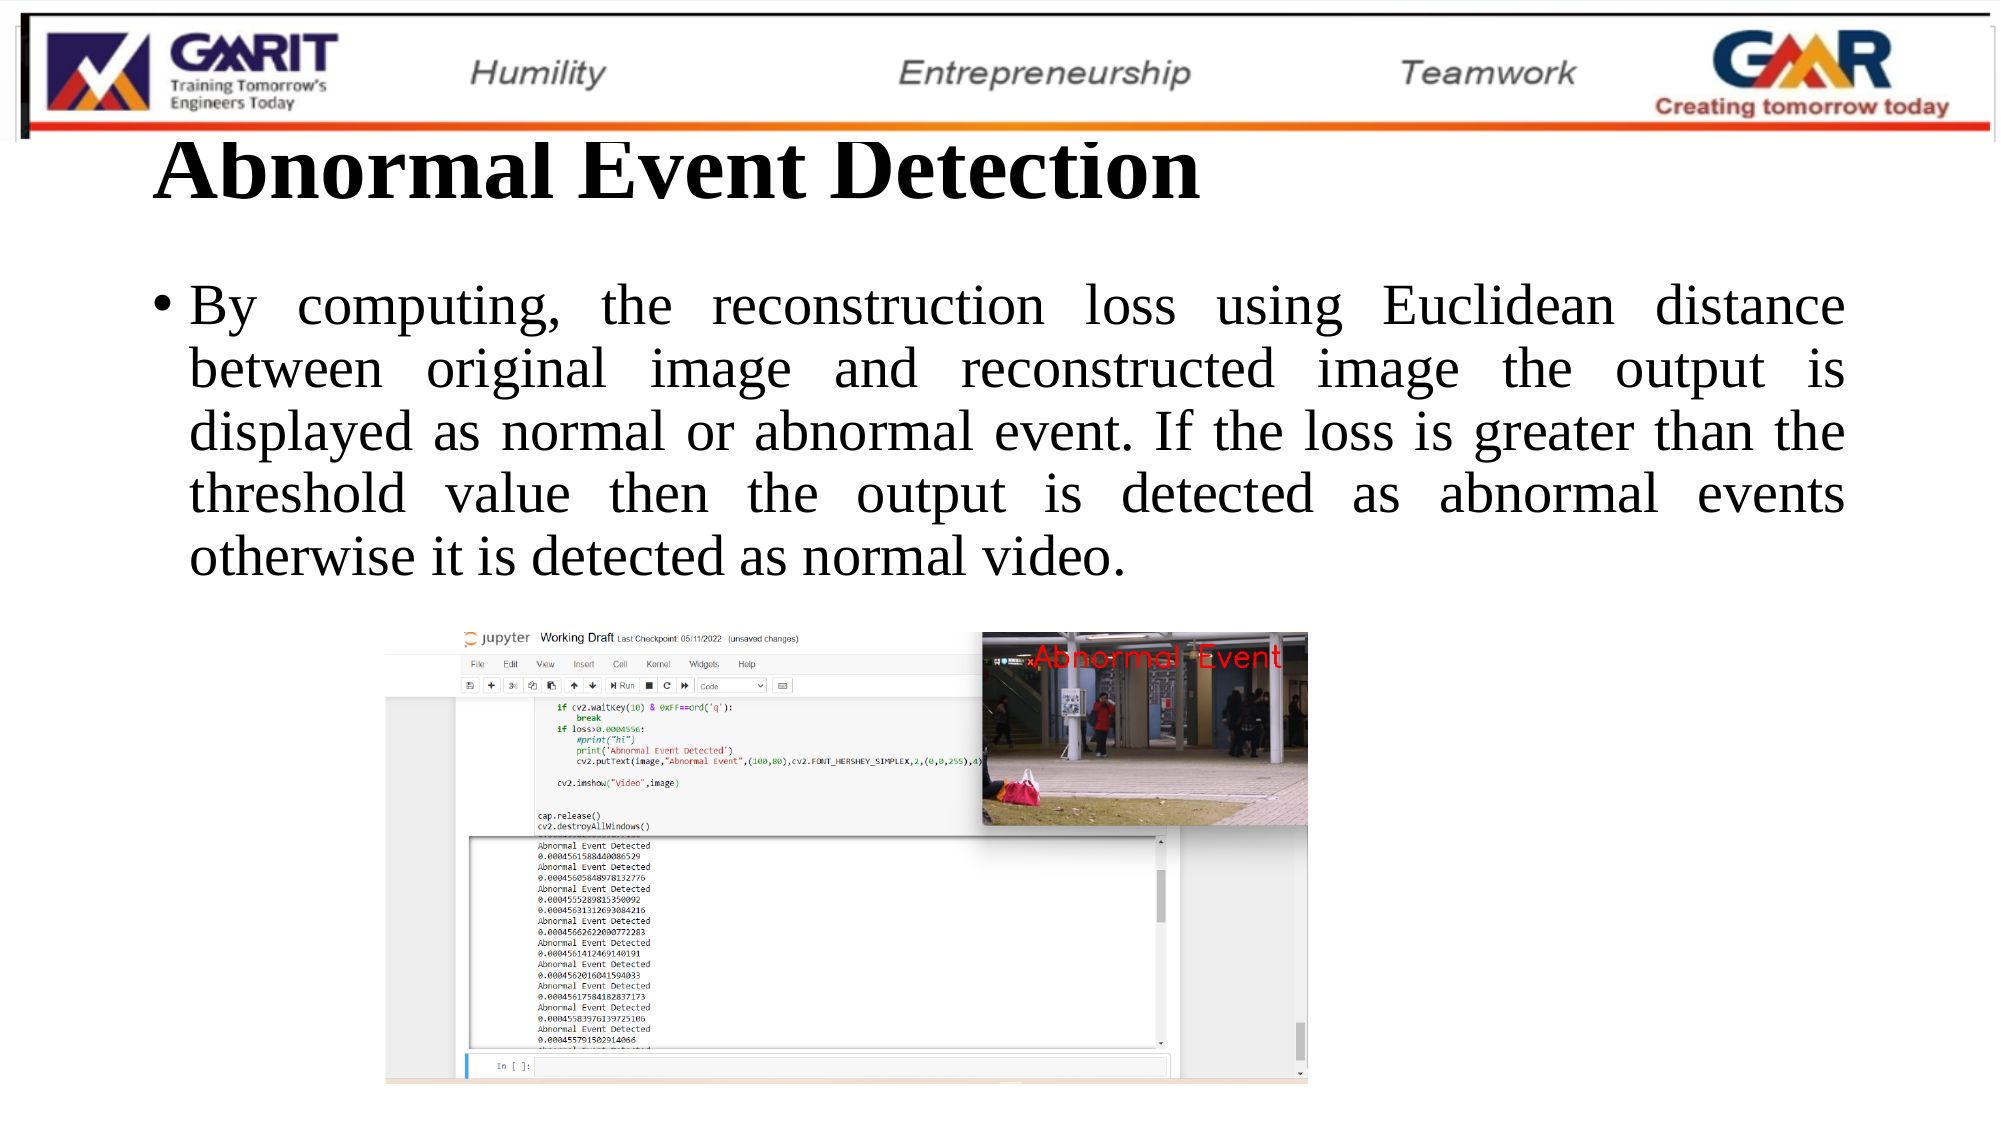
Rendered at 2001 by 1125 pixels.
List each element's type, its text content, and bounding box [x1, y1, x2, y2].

picture [385, 632, 1308, 1084]
picture [0, 0, 2000, 142]
list By computing, the reconstruction loss using Euclidean distance between original image and reconstructed image the output is displayed as normal or abnormal event. If the loss is greater than the threshold value then the output is detected as abnormal events otherwise it is detected as normal video. [137, 266, 1863, 1014]
title Abnormal Event Detection [137, 142, 1863, 266]
